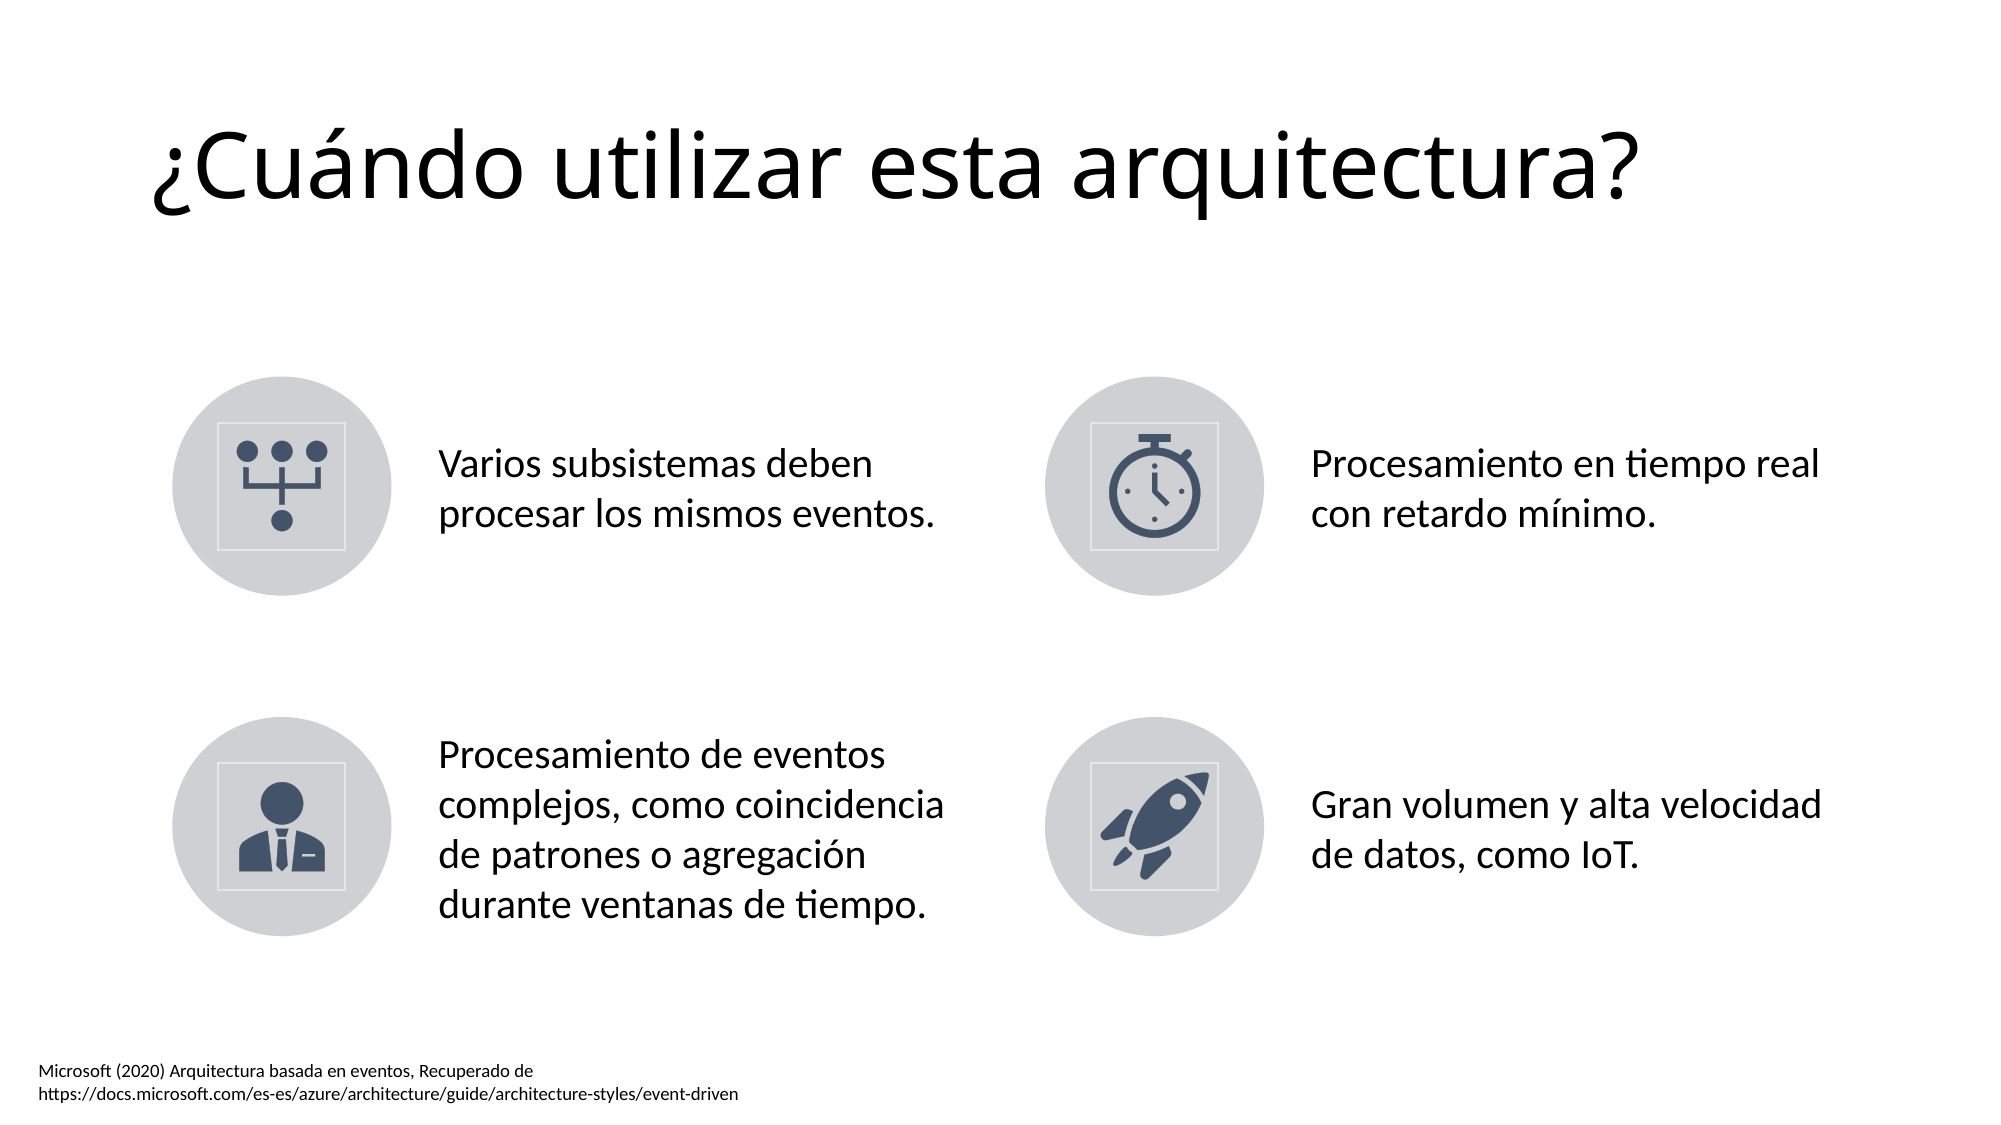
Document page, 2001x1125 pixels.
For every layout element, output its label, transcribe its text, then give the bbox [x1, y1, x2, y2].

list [137, 299, 1863, 1014]
text_box Microsoft (2020) Arquitectura basada en eventos, Recuperado de https://docs.microsoft.com/es-es/azure/architecture/guide/architecture-styles/event-driven [23, 1051, 1024, 1112]
title ¿Cuándo utilizar esta arquitectura? [137, 59, 1863, 278]
